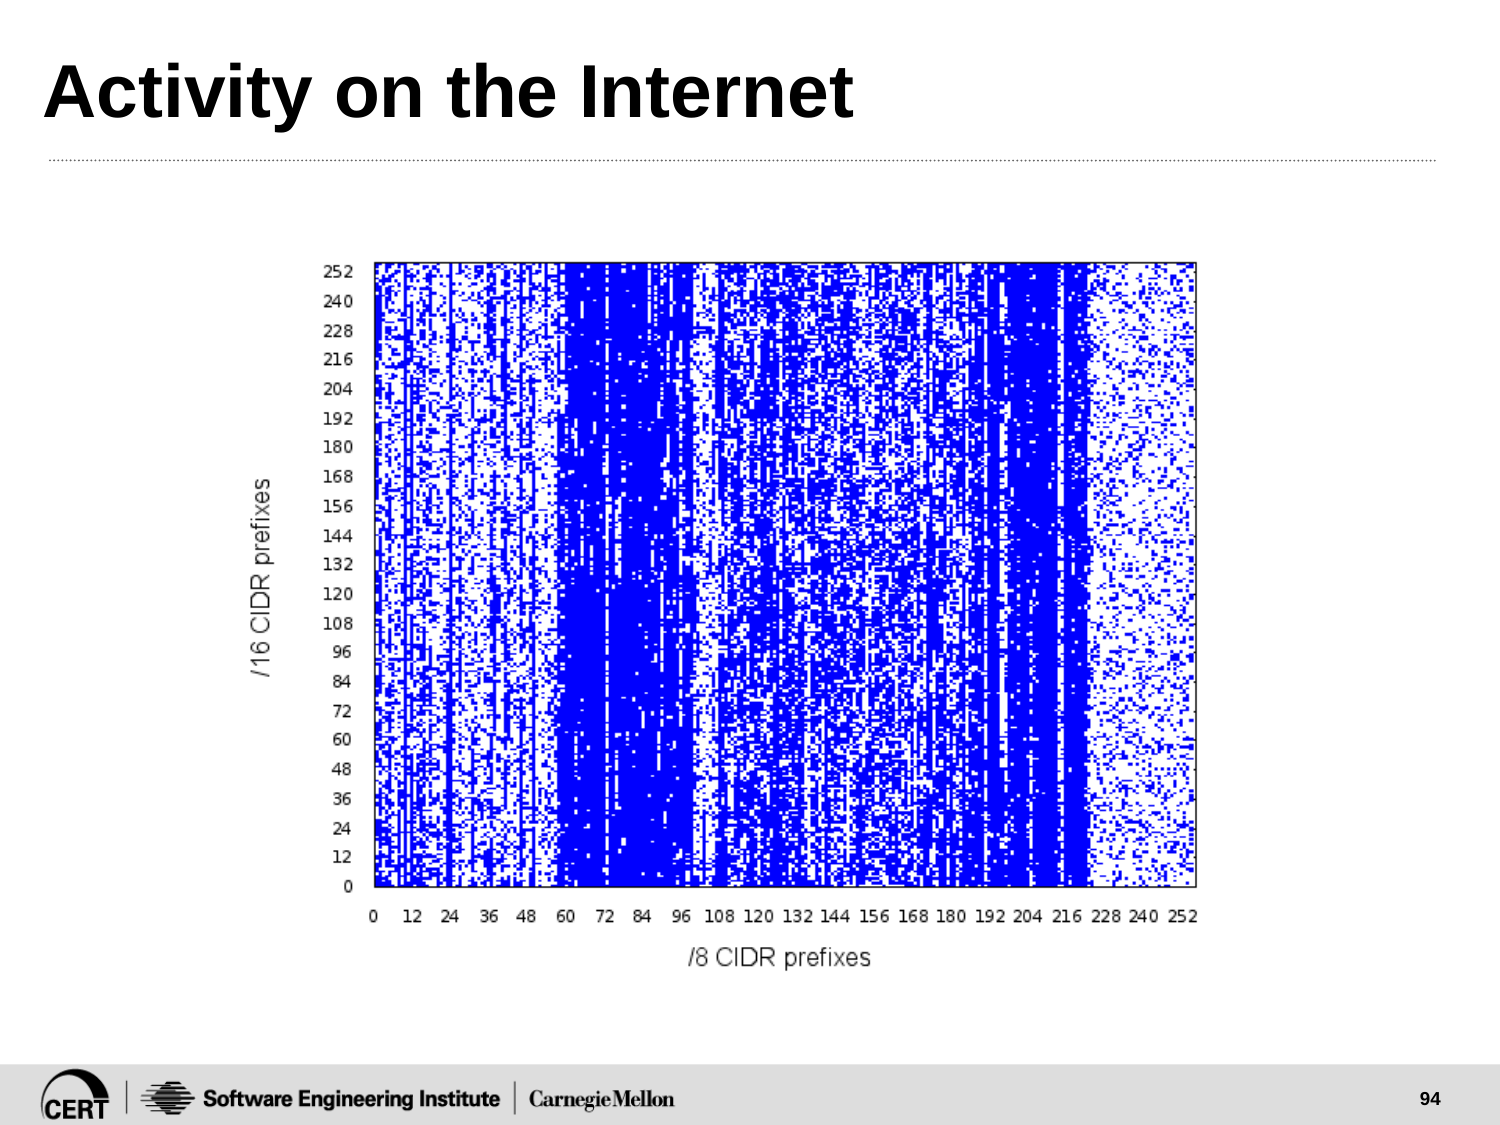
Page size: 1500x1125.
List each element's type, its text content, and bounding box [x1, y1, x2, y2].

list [243, 230, 1244, 982]
title Activity on the Internet [42, 37, 1433, 155]
picture [24, 1065, 688, 1125]
